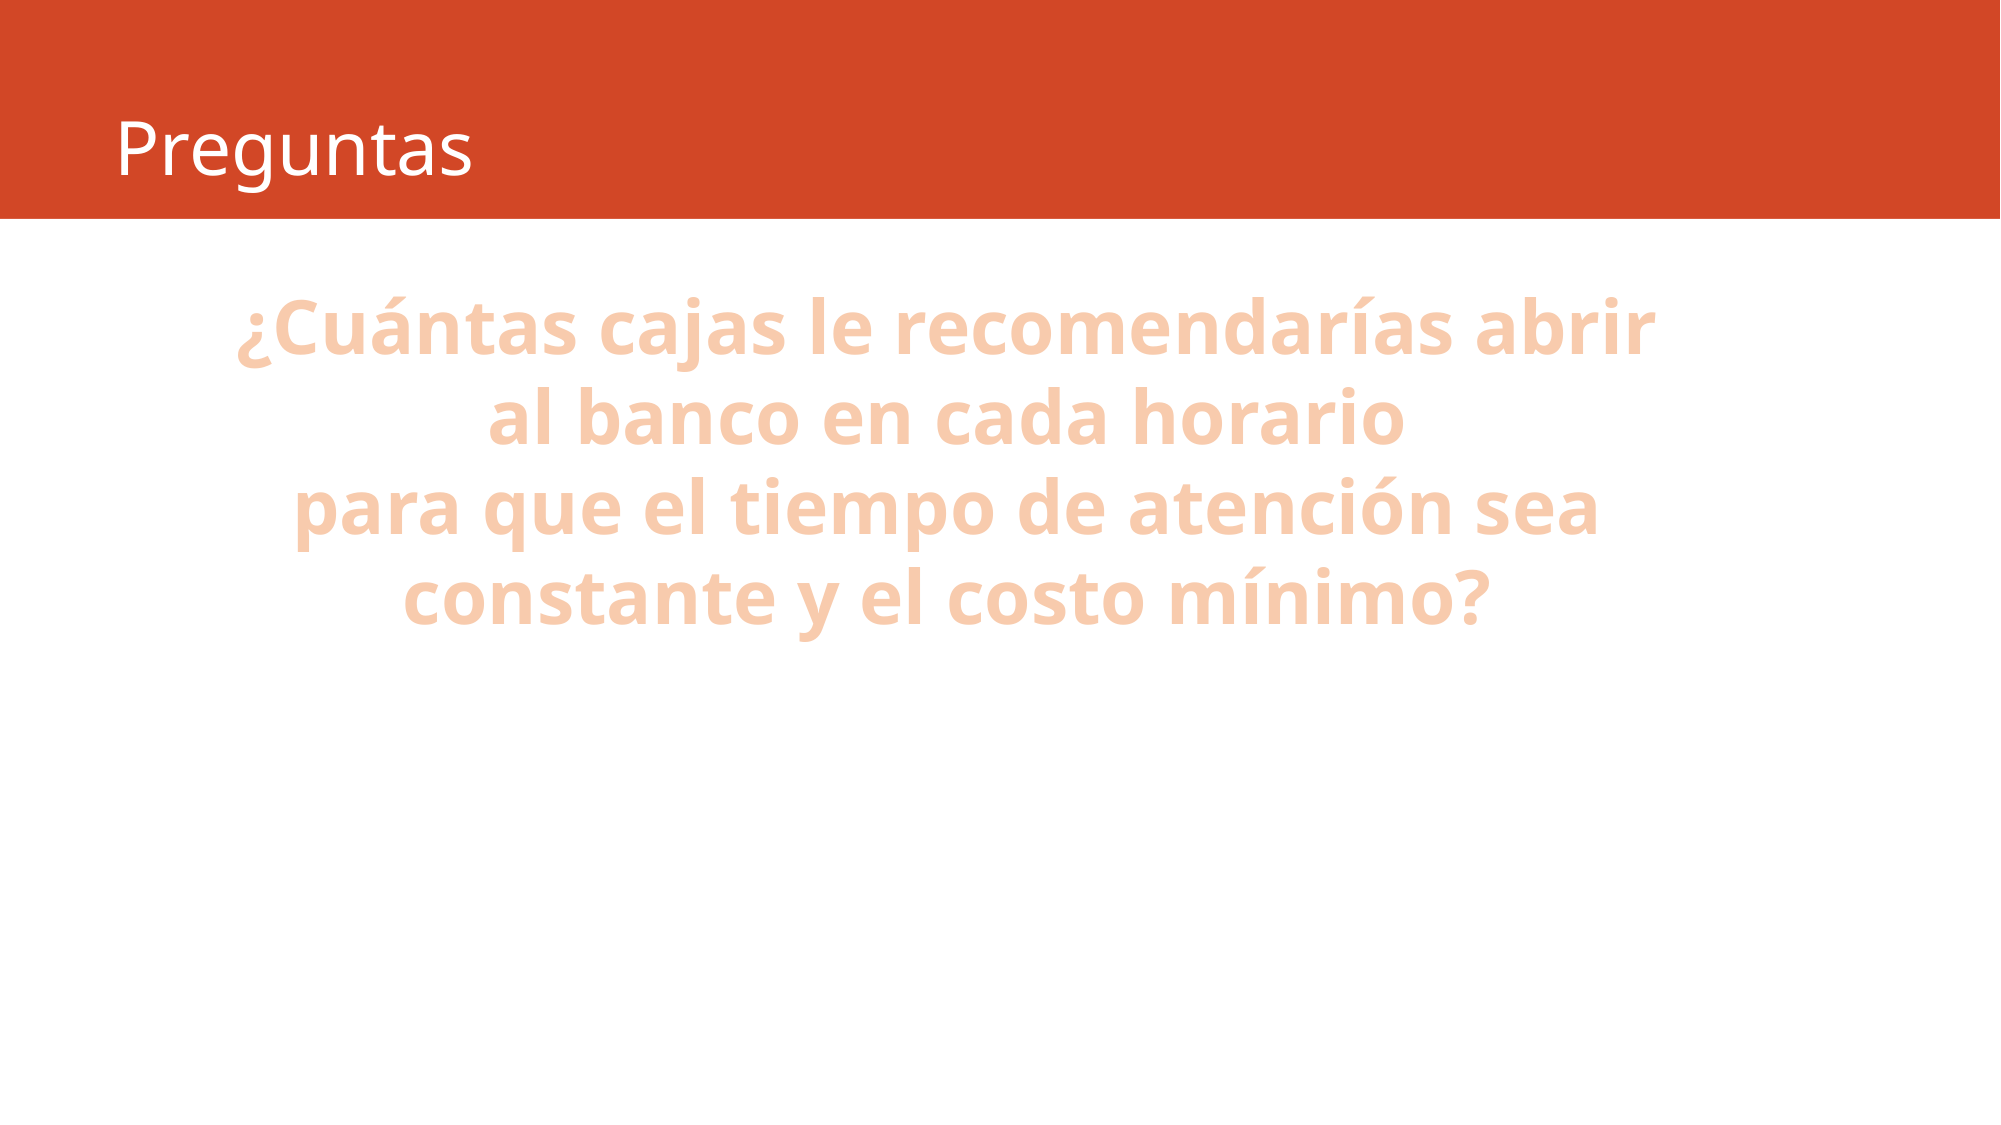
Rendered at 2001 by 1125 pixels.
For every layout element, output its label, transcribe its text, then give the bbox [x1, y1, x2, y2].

title Preguntas [99, 0, 1863, 199]
text_box ¿Cuántas cajas le recomendarías abrir al banco en cada horario para que el tiempo de atención sea constante y el costo mínimo? [221, 272, 1674, 647]
